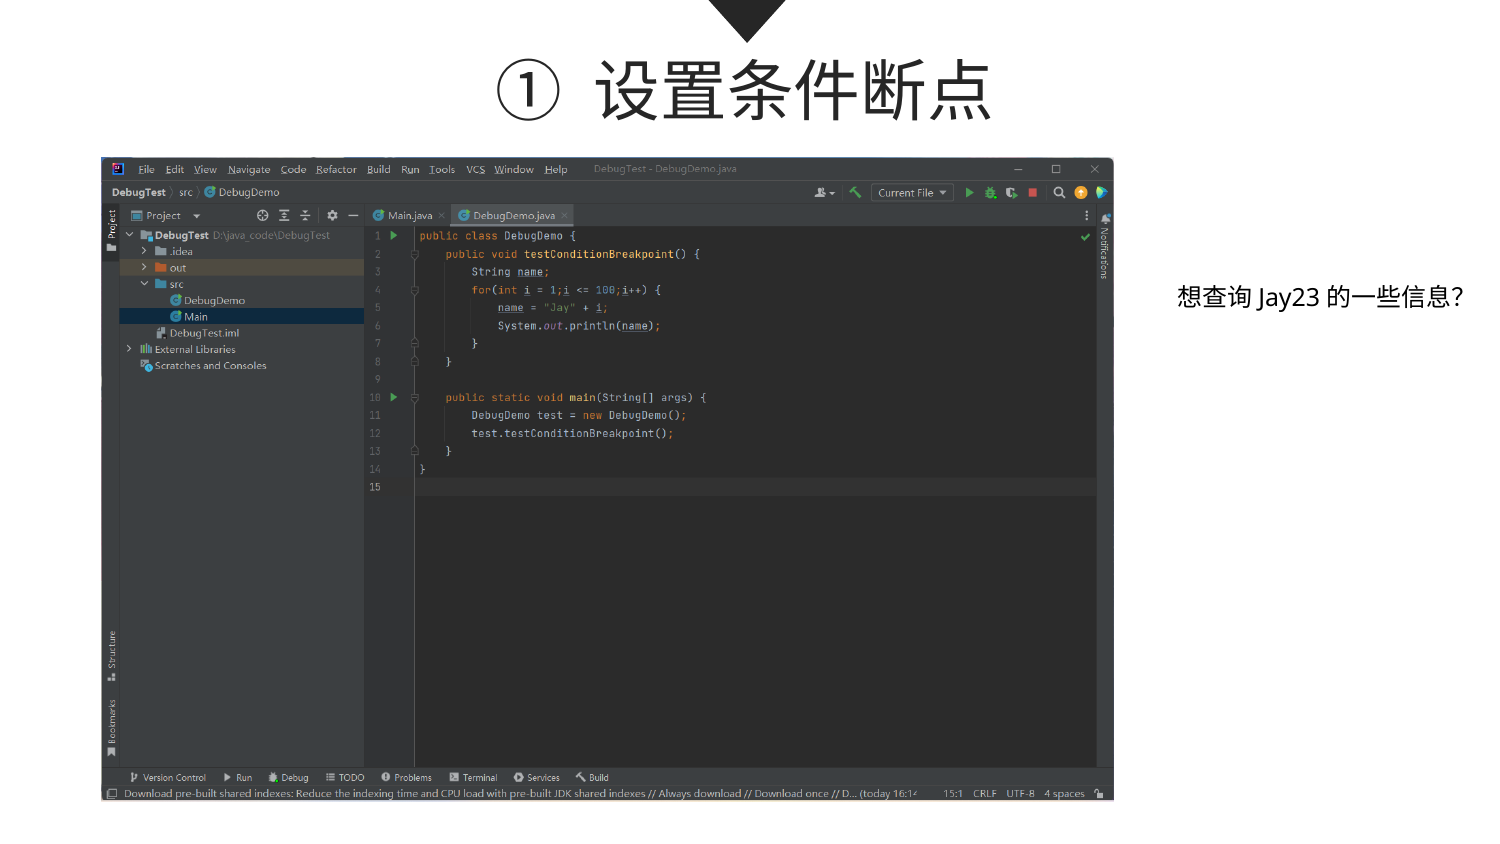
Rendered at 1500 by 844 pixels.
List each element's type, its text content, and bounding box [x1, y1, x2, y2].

text_box 想查询Jay23的一些信息？ [1162, 274, 1500, 325]
text_box ① 设置条件断点 [393, 41, 1097, 137]
picture [101, 157, 1114, 802]
text_box [707, 0, 788, 45]
